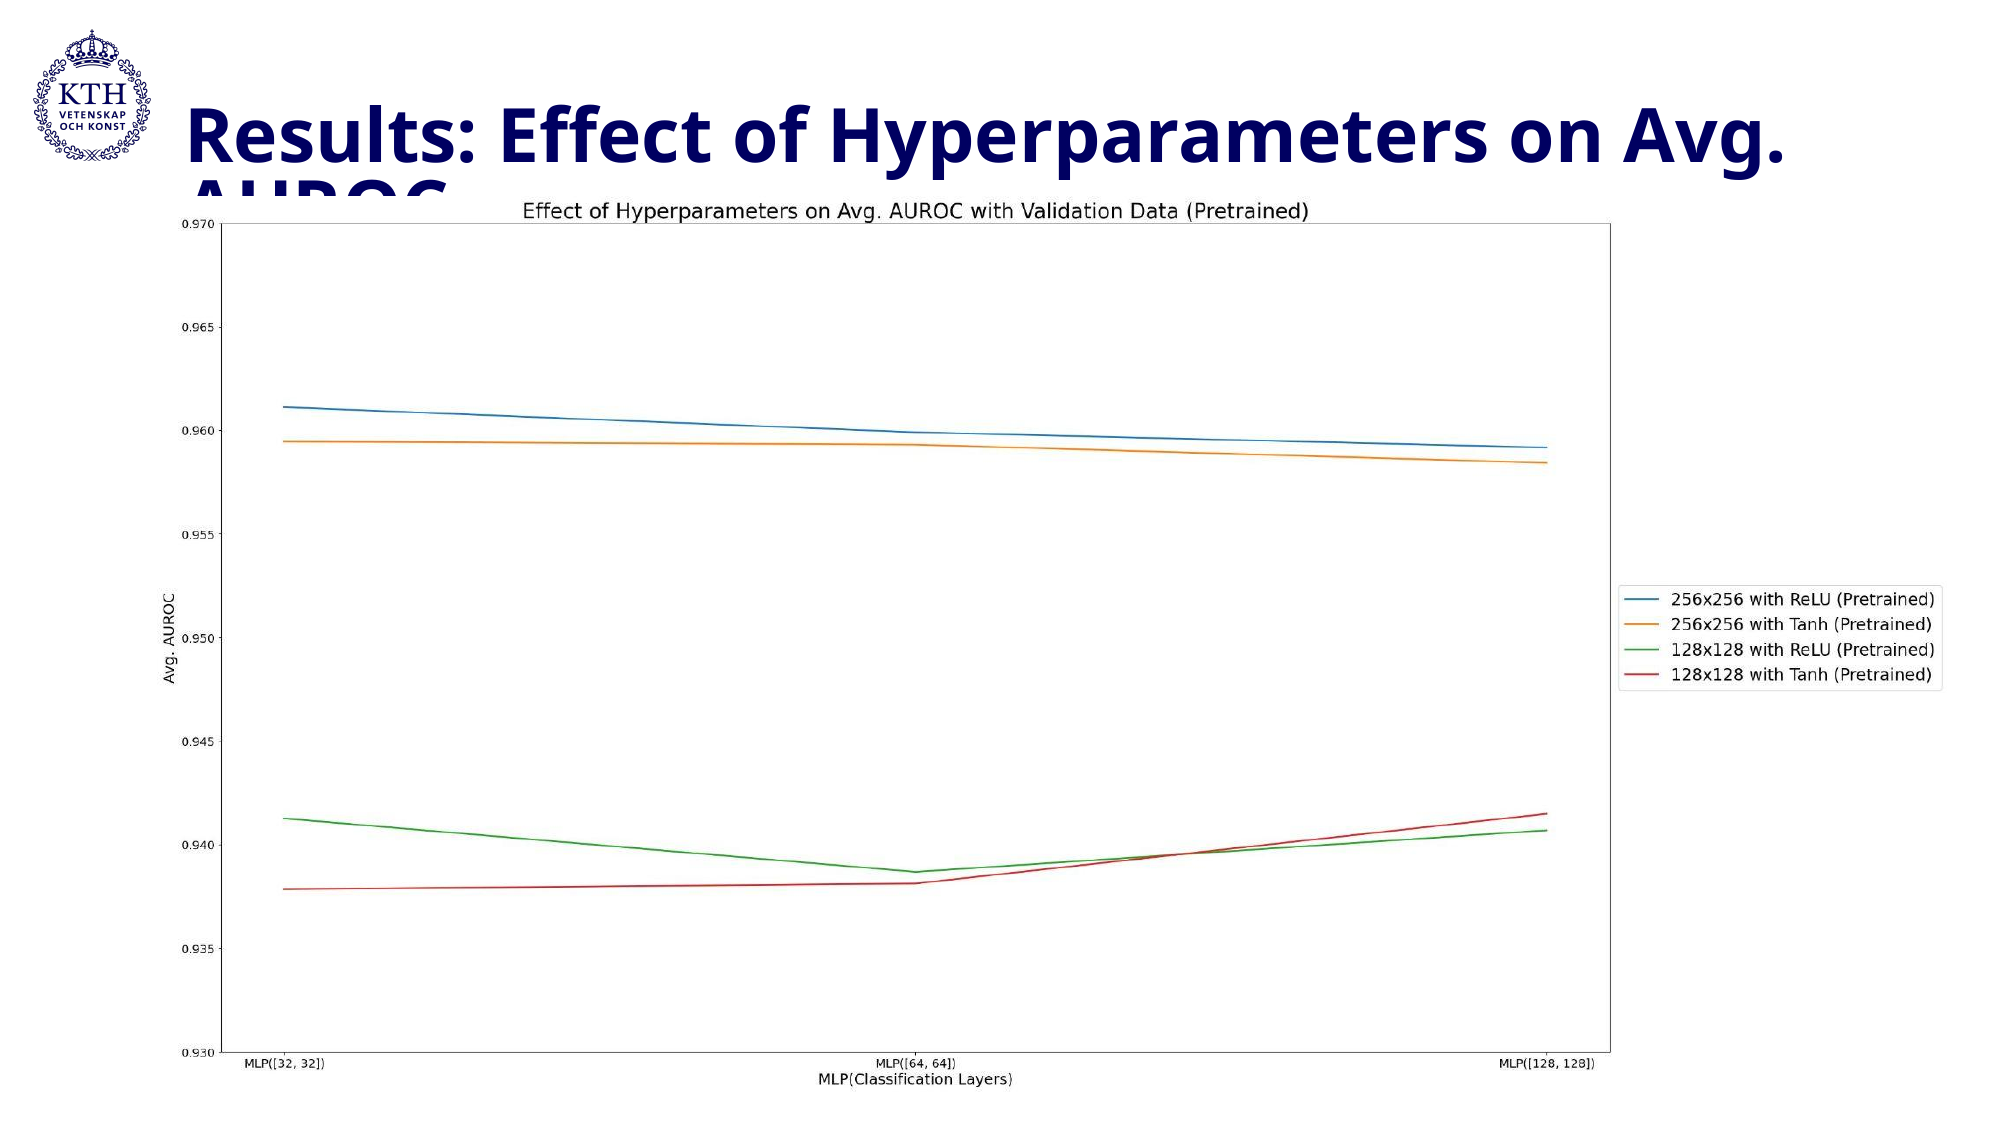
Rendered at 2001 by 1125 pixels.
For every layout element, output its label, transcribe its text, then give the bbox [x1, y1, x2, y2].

picture [156, 196, 1947, 1092]
title Results: Effect of Hyperparameters on Avg. AUROC [169, 87, 2000, 181]
picture [33, 29, 151, 161]
